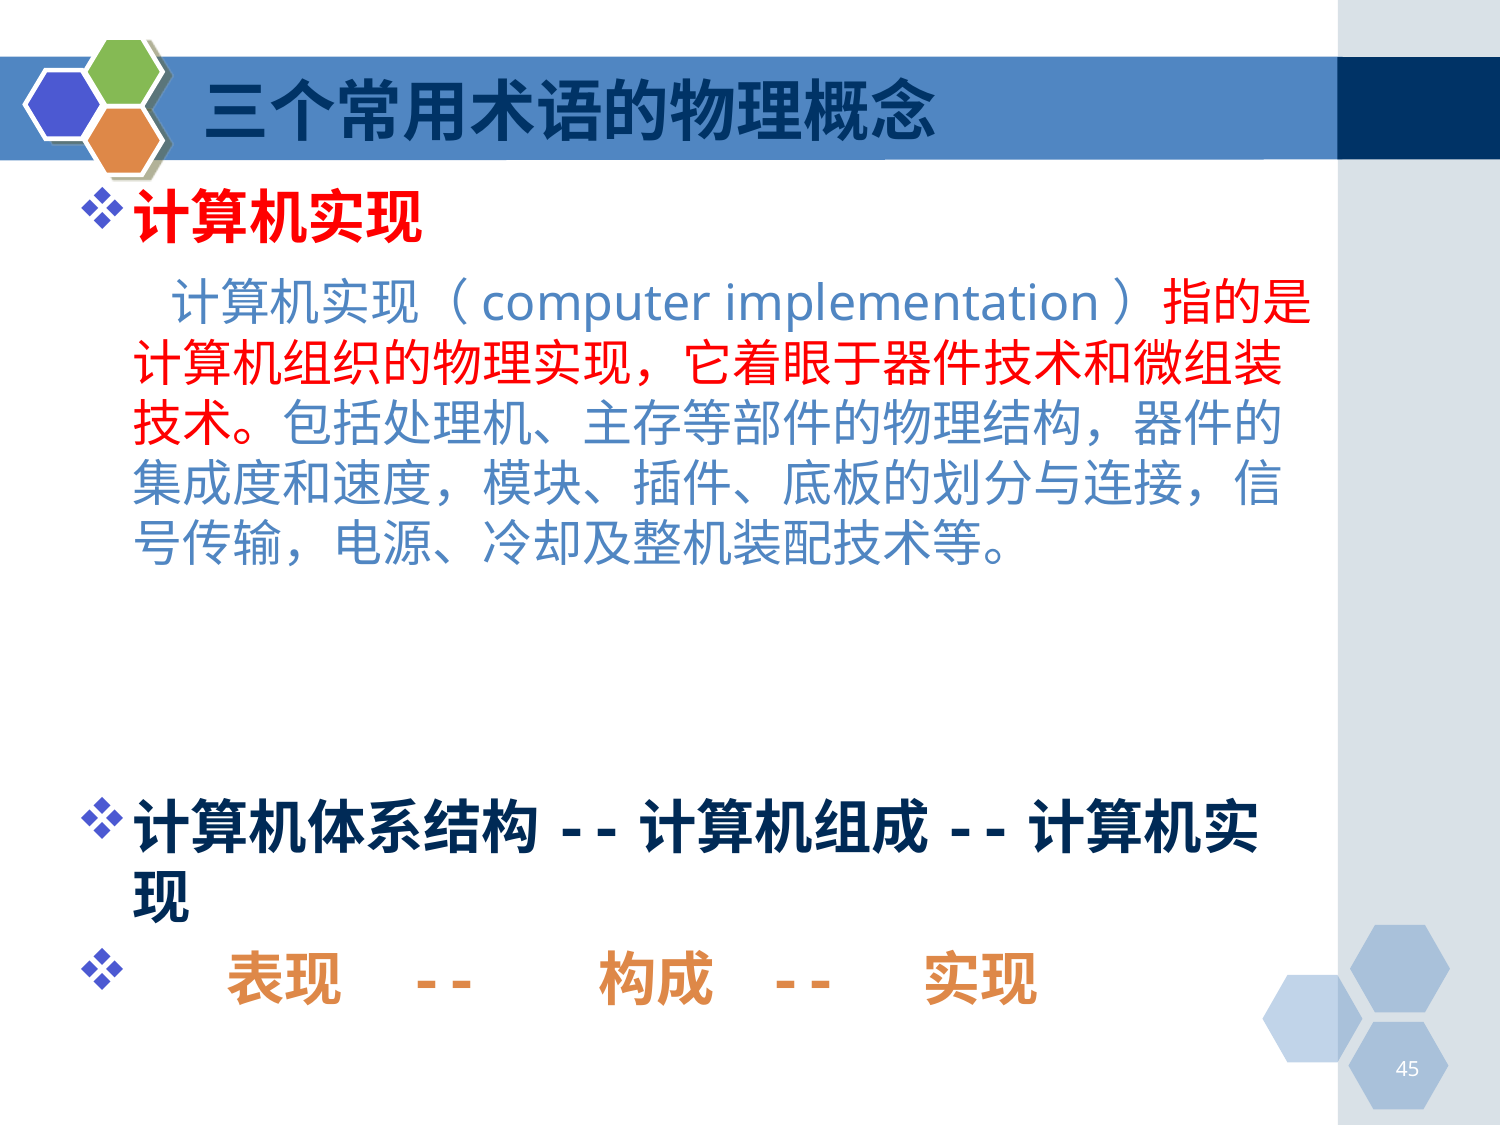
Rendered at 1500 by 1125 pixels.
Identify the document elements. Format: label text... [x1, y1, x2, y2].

slide_number 45 [1359, 1047, 1435, 1086]
text_box 计算机体系结构--计算机组成--计算机实现 表现 -- 构成 -- 实现 [61, 782, 1304, 965]
title 三个常用术语的物理概念 [187, 62, 1288, 156]
list 计算机实现 计算机实现（computer implementation）指的是计算机组织的物理实现，它着眼于器件技术和微组装技术。包括处理机、主存等部件的物理结构，器件的集成度和速度，模块、插件、底板的划分与连接，信号传输，电源、冷却及整机装配技术等。 [61, 172, 1341, 618]
